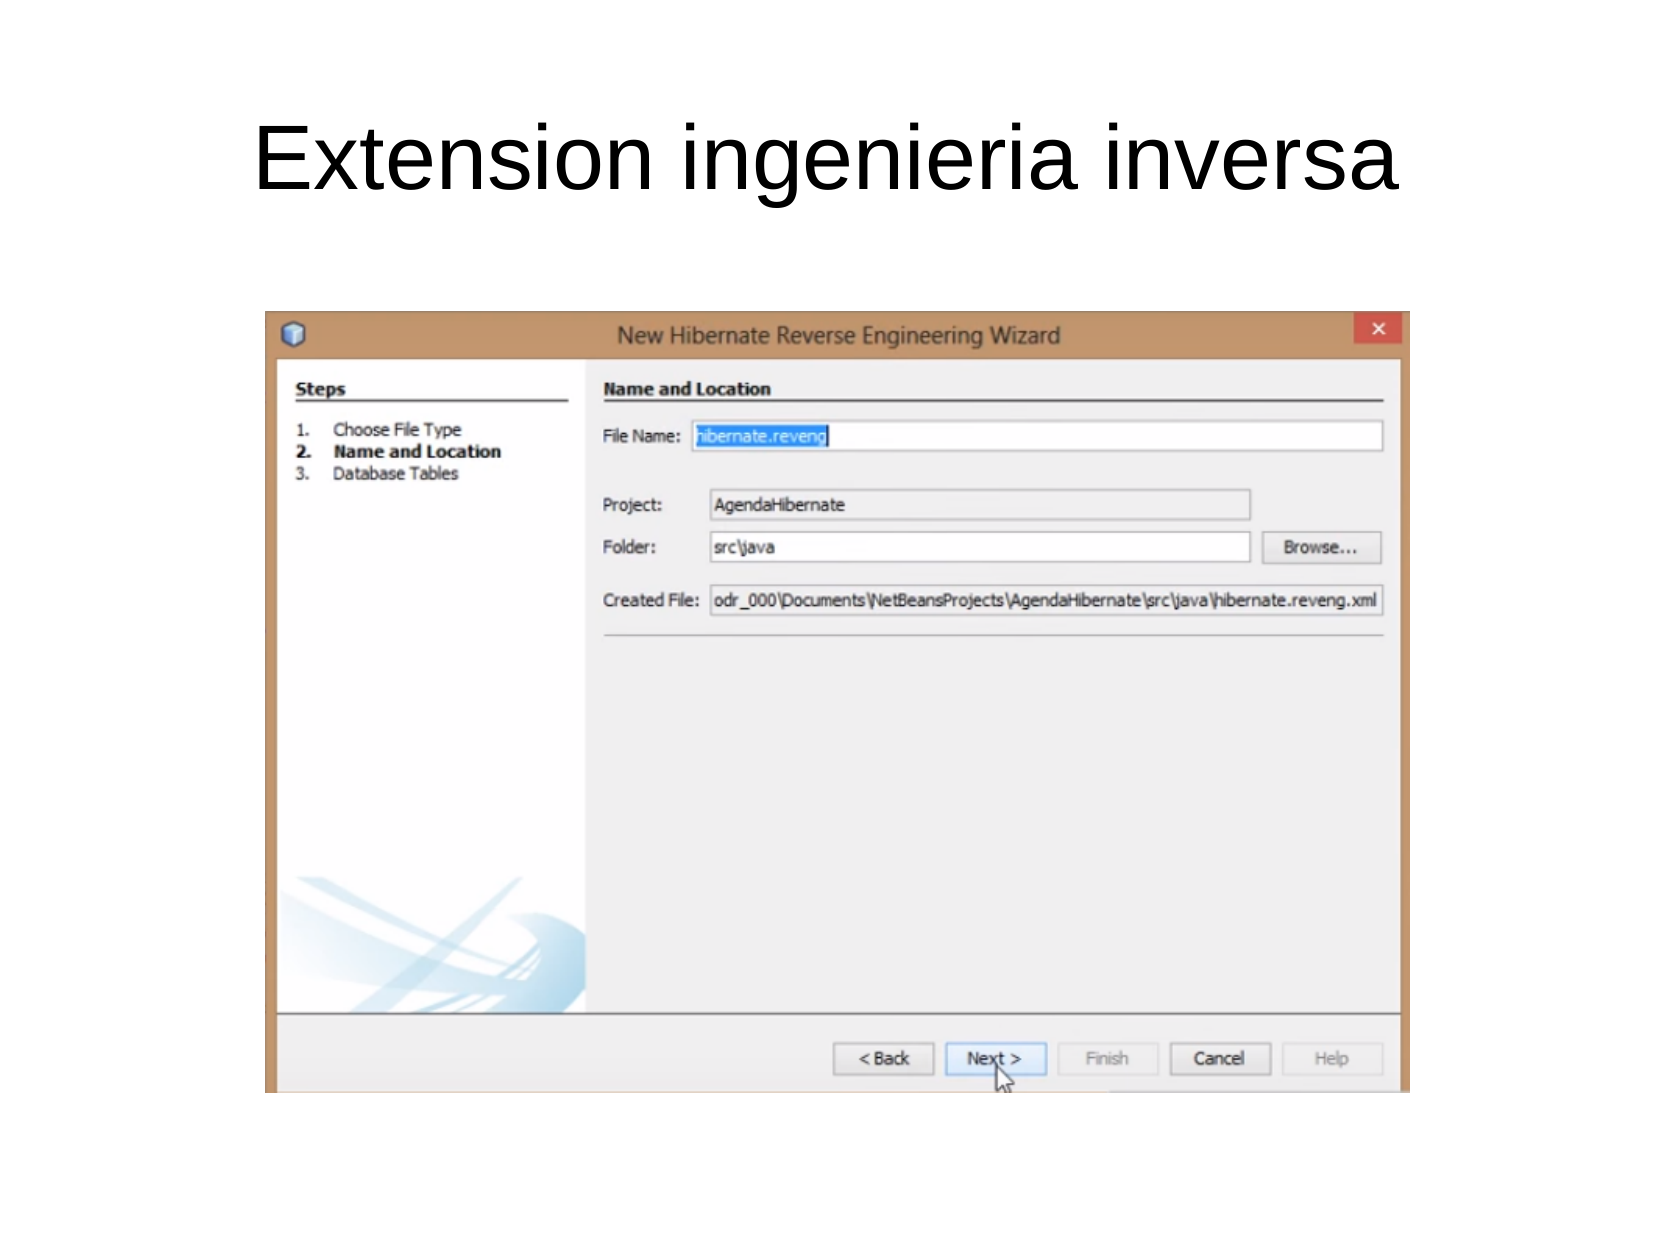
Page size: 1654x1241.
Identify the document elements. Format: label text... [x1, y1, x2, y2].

text_box [82, 290, 1571, 1109]
picture [265, 311, 1410, 1093]
text_box Extension ingenieria inversa [82, 49, 1571, 257]
